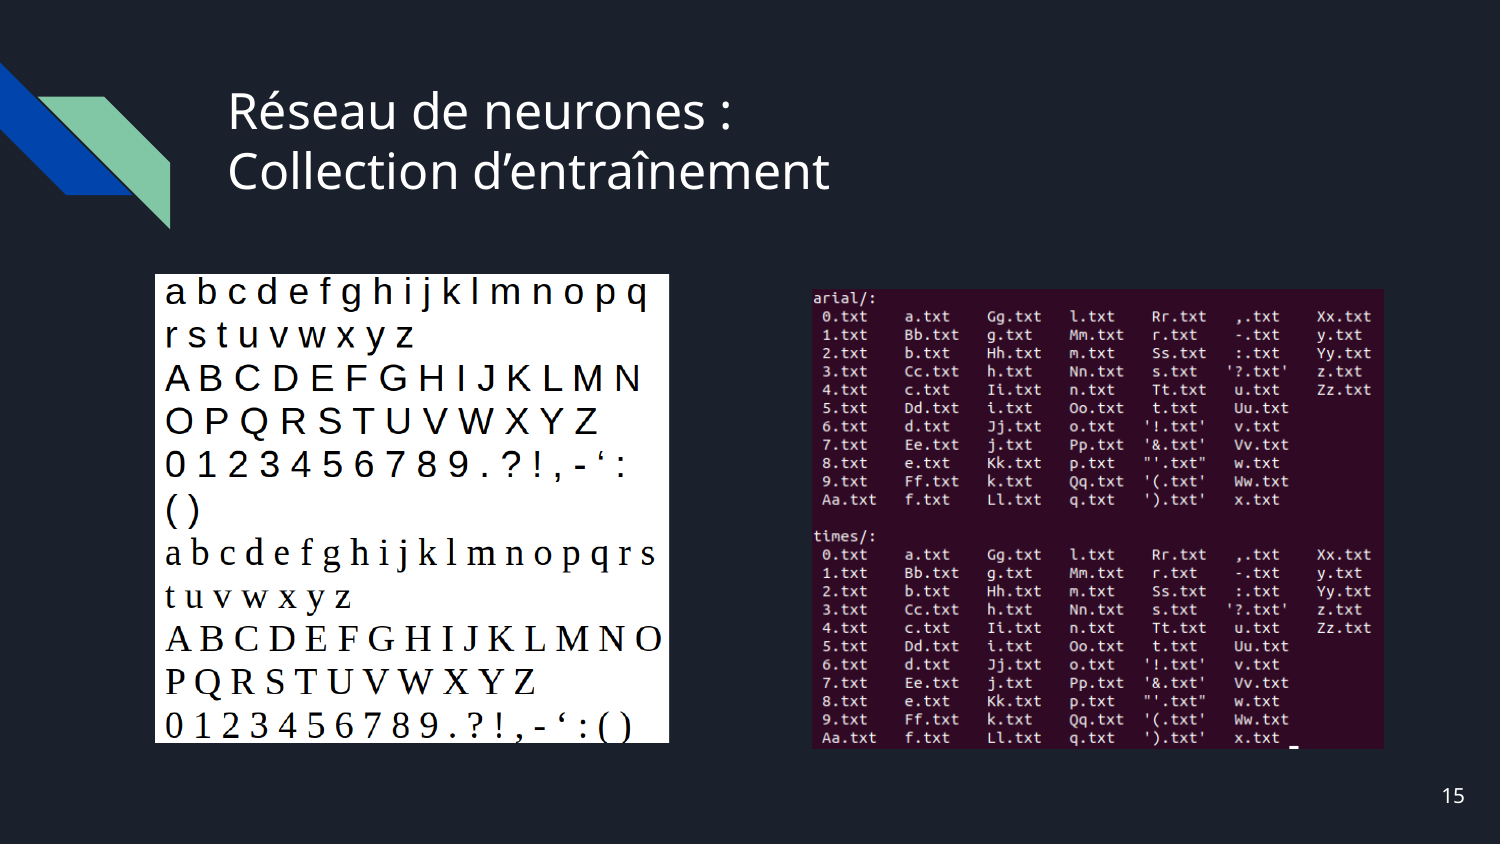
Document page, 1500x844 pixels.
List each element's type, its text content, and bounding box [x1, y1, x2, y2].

slide_number 15 [1389, 764, 1480, 830]
title Réseau de neurones : Collection d’entraînement [212, 64, 1368, 215]
picture [154, 274, 670, 743]
picture [811, 289, 1384, 750]
